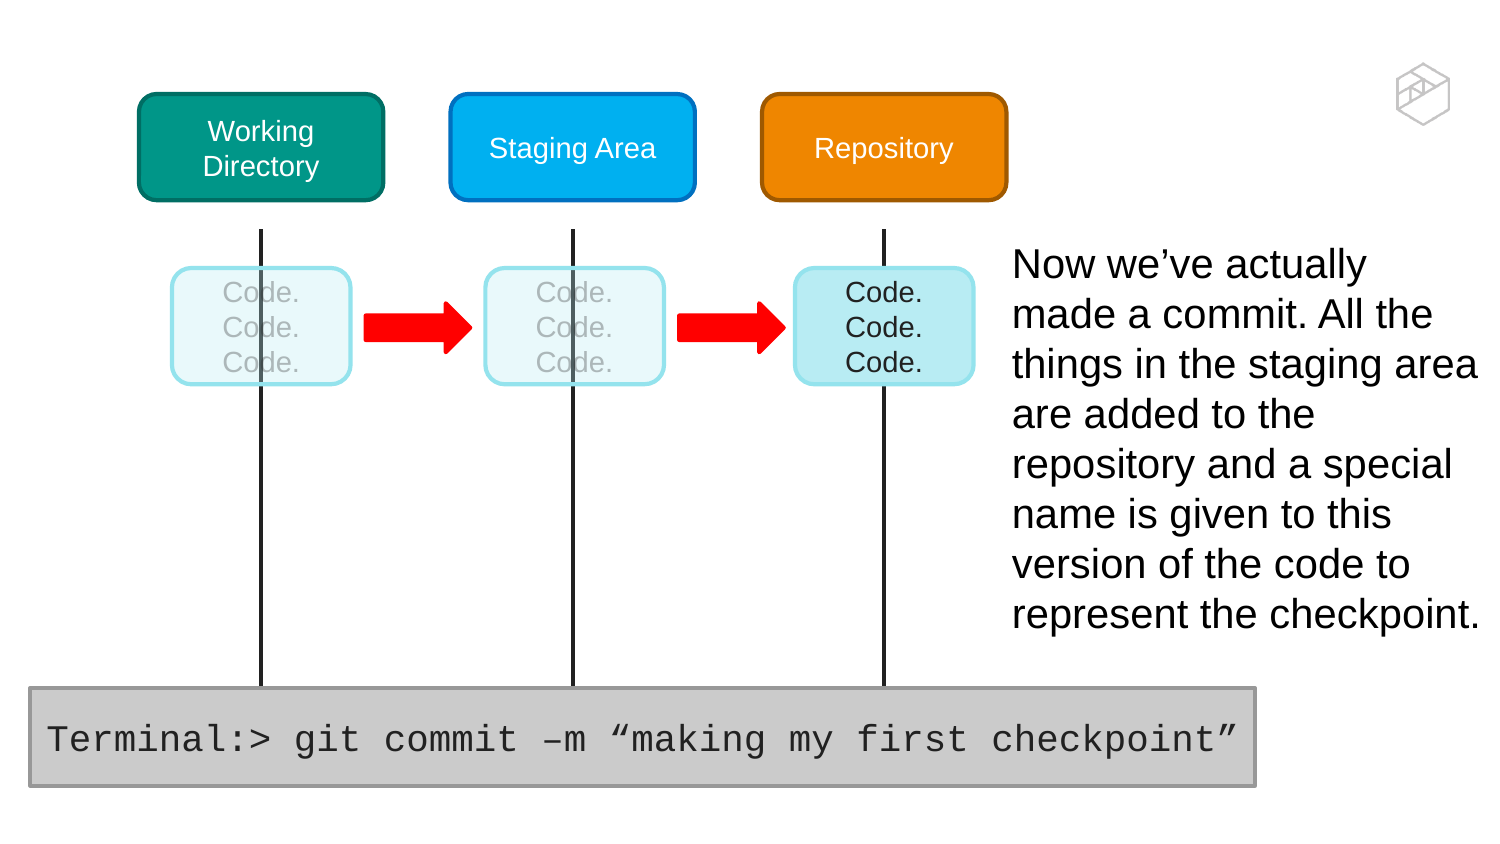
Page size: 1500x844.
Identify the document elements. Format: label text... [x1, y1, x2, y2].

text_box [677, 301, 786, 355]
text_box Code. Code. Code. [265, 265, 353, 387]
text_box Repository [759, 91, 1009, 203]
text_box [363, 301, 473, 355]
text_box Now we’ve actually made a commit. All the things in the staging area are added to the repository and a special name is given to this version of the code to represent the checkpoint. [997, 229, 1497, 644]
text_box Working Directory [136, 91, 386, 203]
text_box Terminal:> git commit –m “making my first checkpoint” [577, 686, 879, 788]
text_box Code. Code. Code. [169, 265, 256, 387]
text_box Terminal:> git commit –m “making my first checkpoint” [264, 686, 569, 788]
picture [1396, 62, 1451, 126]
text_box Code. Code. Code. [483, 265, 568, 387]
text_box Terminal:> git commit –m “making my first checkpoint” [887, 686, 1257, 788]
text_box Code. Code. Code. [888, 265, 976, 387]
text_box Staging Area [448, 91, 697, 203]
text_box Code. Code. Code. [578, 265, 667, 387]
text_box Code. Code. Code. [792, 265, 879, 387]
text_box Terminal:> git commit –m “making my first checkpoint” [28, 686, 256, 788]
